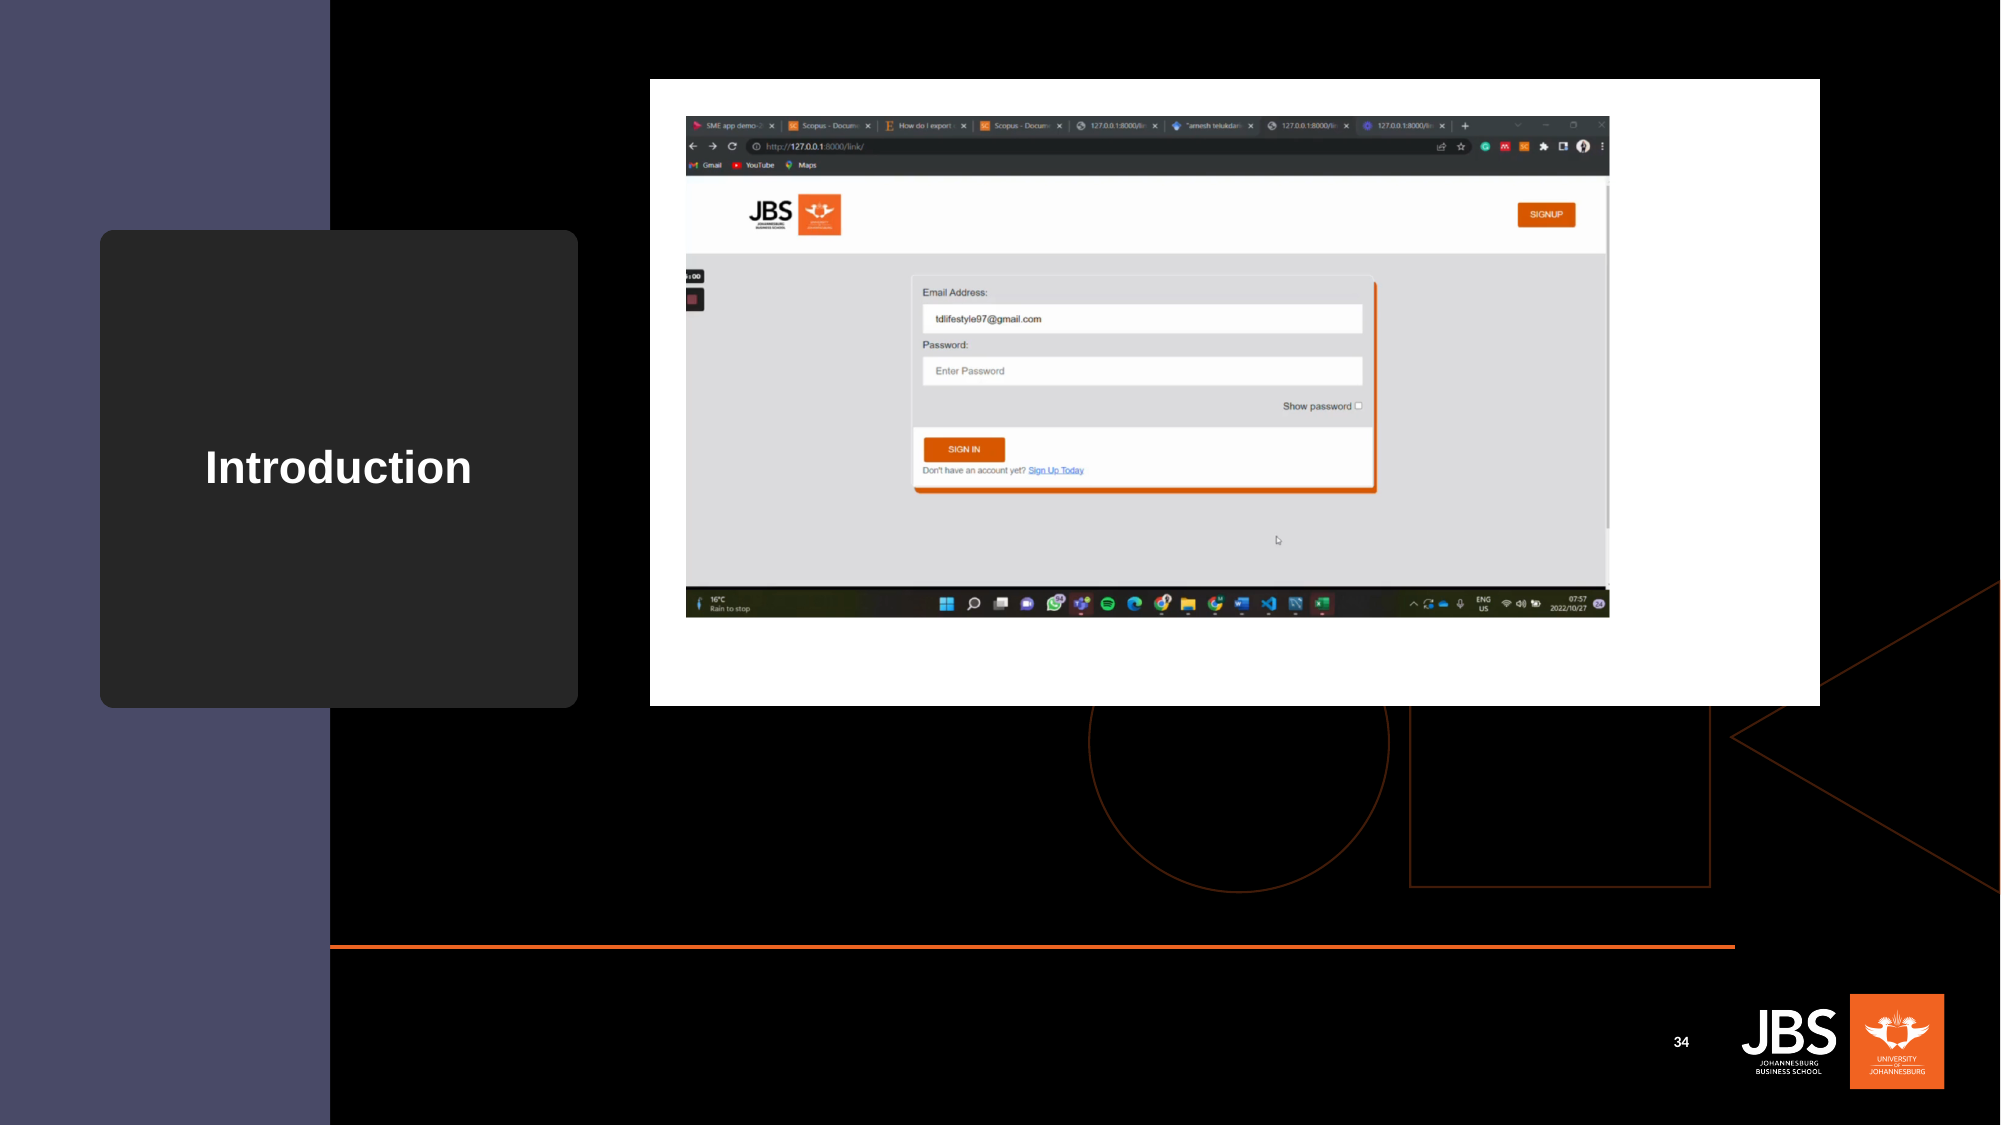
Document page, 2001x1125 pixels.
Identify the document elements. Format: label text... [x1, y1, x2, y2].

title Introduction [113, 243, 564, 694]
text_box [0, 0, 331, 1125]
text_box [649, 78, 1821, 707]
picture [1728, 980, 1958, 1103]
